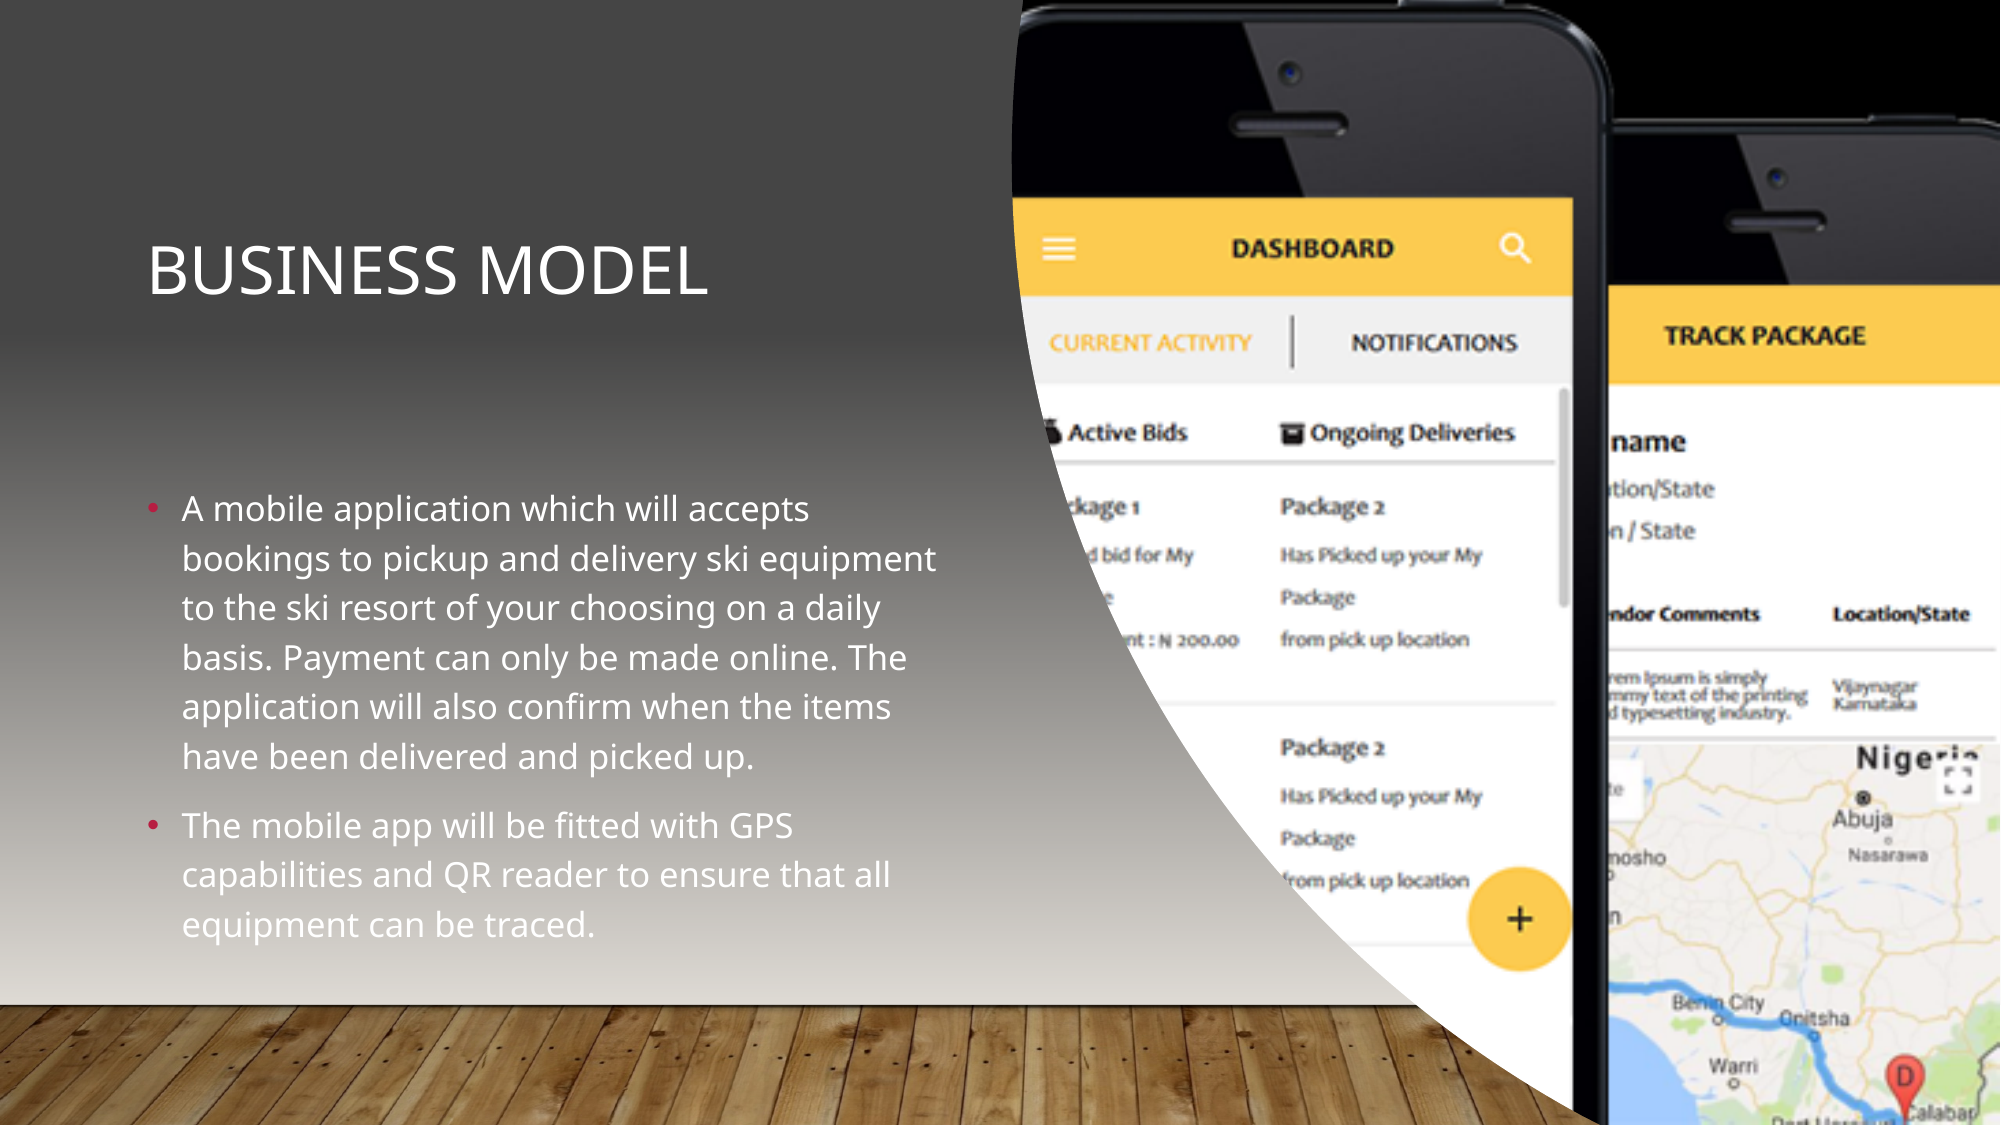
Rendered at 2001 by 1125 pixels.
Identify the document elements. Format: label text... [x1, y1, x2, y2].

title Business model [131, 229, 953, 447]
list A mobile application which will accepts bookings to pickup and delivery ski equipment to the ski resort of your choosing on a daily basis. Payment can only be made online. The application will also confirm when the items have been delivered and picked up. The mobile app will be fitted with GPS capabilities and QR reader to ensure that all equipment can be traced. [132, 471, 954, 994]
picture [0, 0, 2000, 1125]
